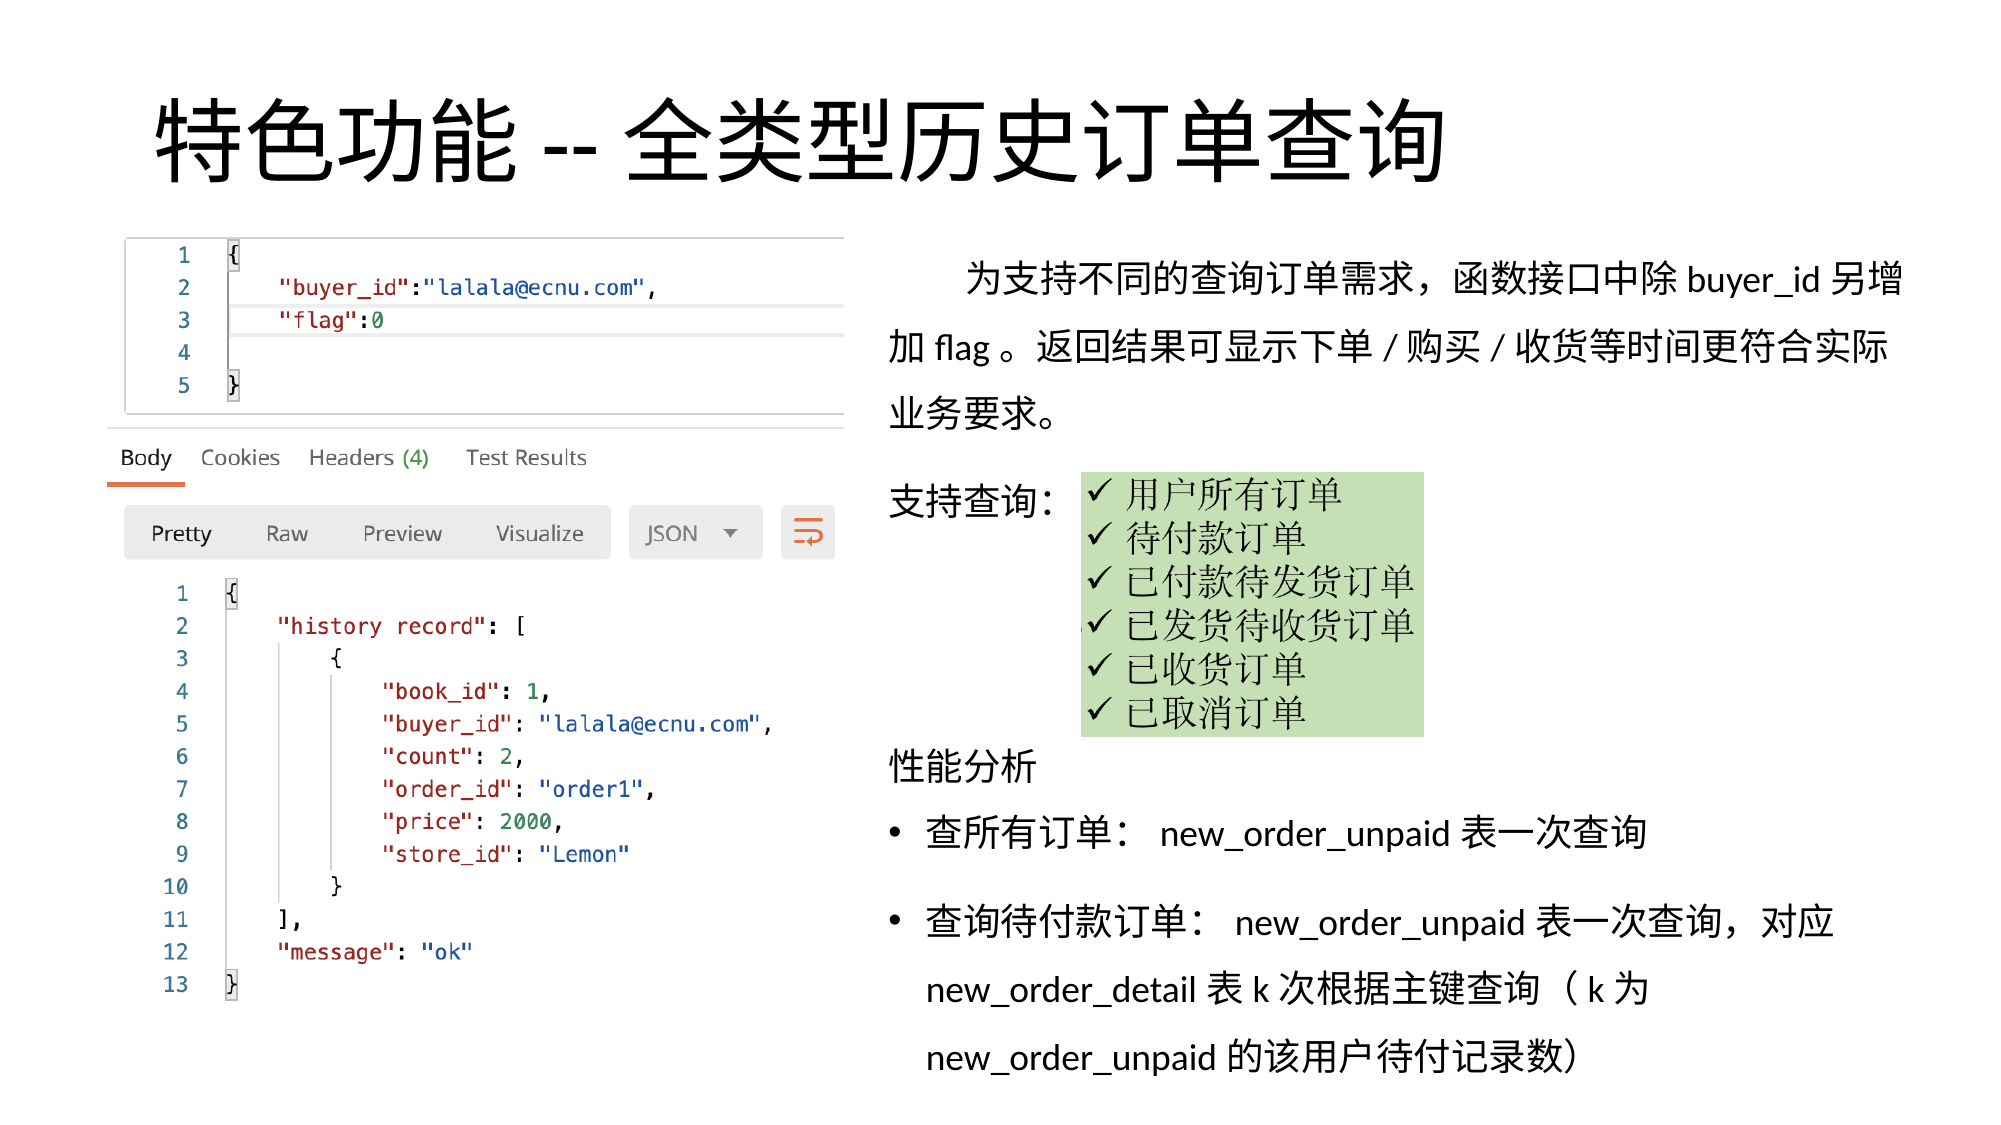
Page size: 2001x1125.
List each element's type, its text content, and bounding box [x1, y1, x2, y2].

picture [1081, 472, 1424, 737]
list 为支持不同的查询订单需求，函数接口中除buyer_id另增加flag。返回结果可显示下单/购买/收货等时间更符合实际业务要求。 支持查询： 性能分析 查所有订单：new_order_unpaid表一次查询 查询待付款订单：new_order_unpaid表一次查询，对应new_order_detail表k次根据主键查询（k为new_order_unpaid的该用户待付记录数） [873, 224, 1927, 1088]
title 特色功能--全类型历史订单查询 [137, 37, 1863, 255]
picture [107, 226, 844, 1017]
